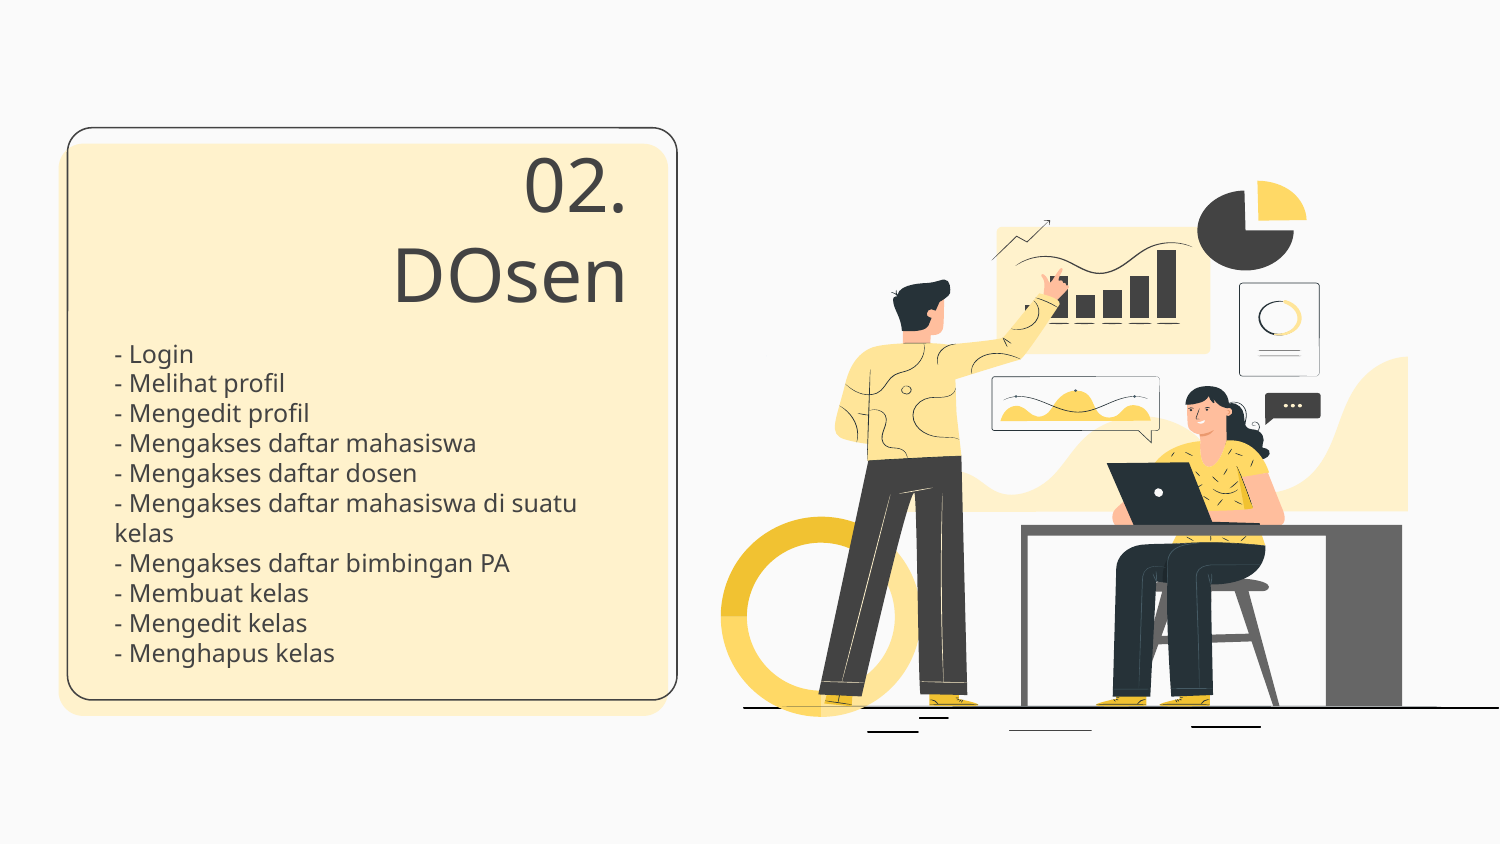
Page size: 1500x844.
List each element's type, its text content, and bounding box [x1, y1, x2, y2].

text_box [743, 707, 1499, 733]
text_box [720, 516, 922, 718]
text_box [781, 180, 1442, 707]
subtitle - Login - Melihat profil - Mengedit profil - Mengakses daftar mahasiswa - Mengakses daftar dosen - Mengakses daftar mahasiswa di suatu kelas - Mengakses daftar bimbingan PA - Membuat kelas - Mengedit kelas - Menghapus kelas [99, 323, 603, 643]
title 02. DOsen [324, 151, 664, 333]
